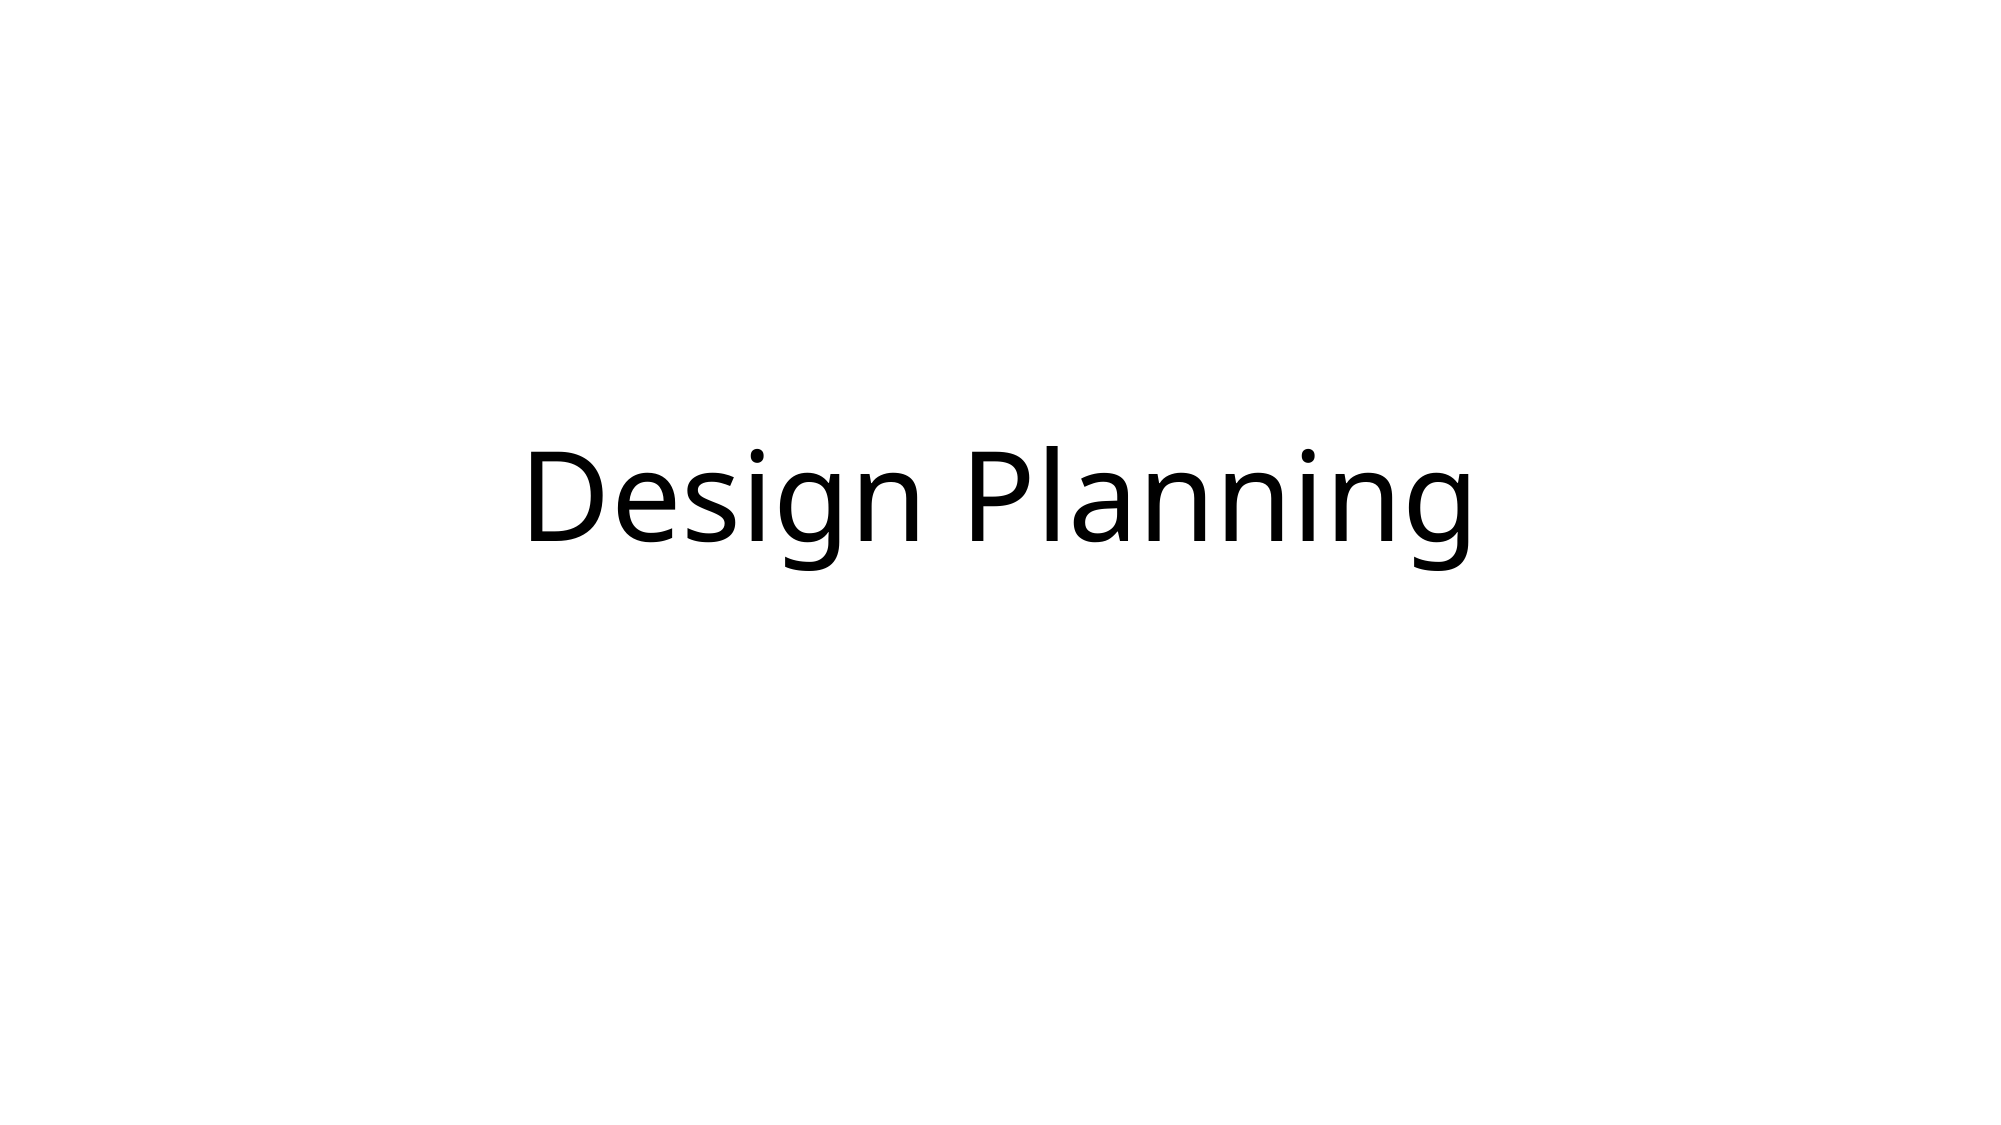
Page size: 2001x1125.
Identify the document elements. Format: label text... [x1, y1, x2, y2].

title Design Planning [249, 184, 1750, 576]
